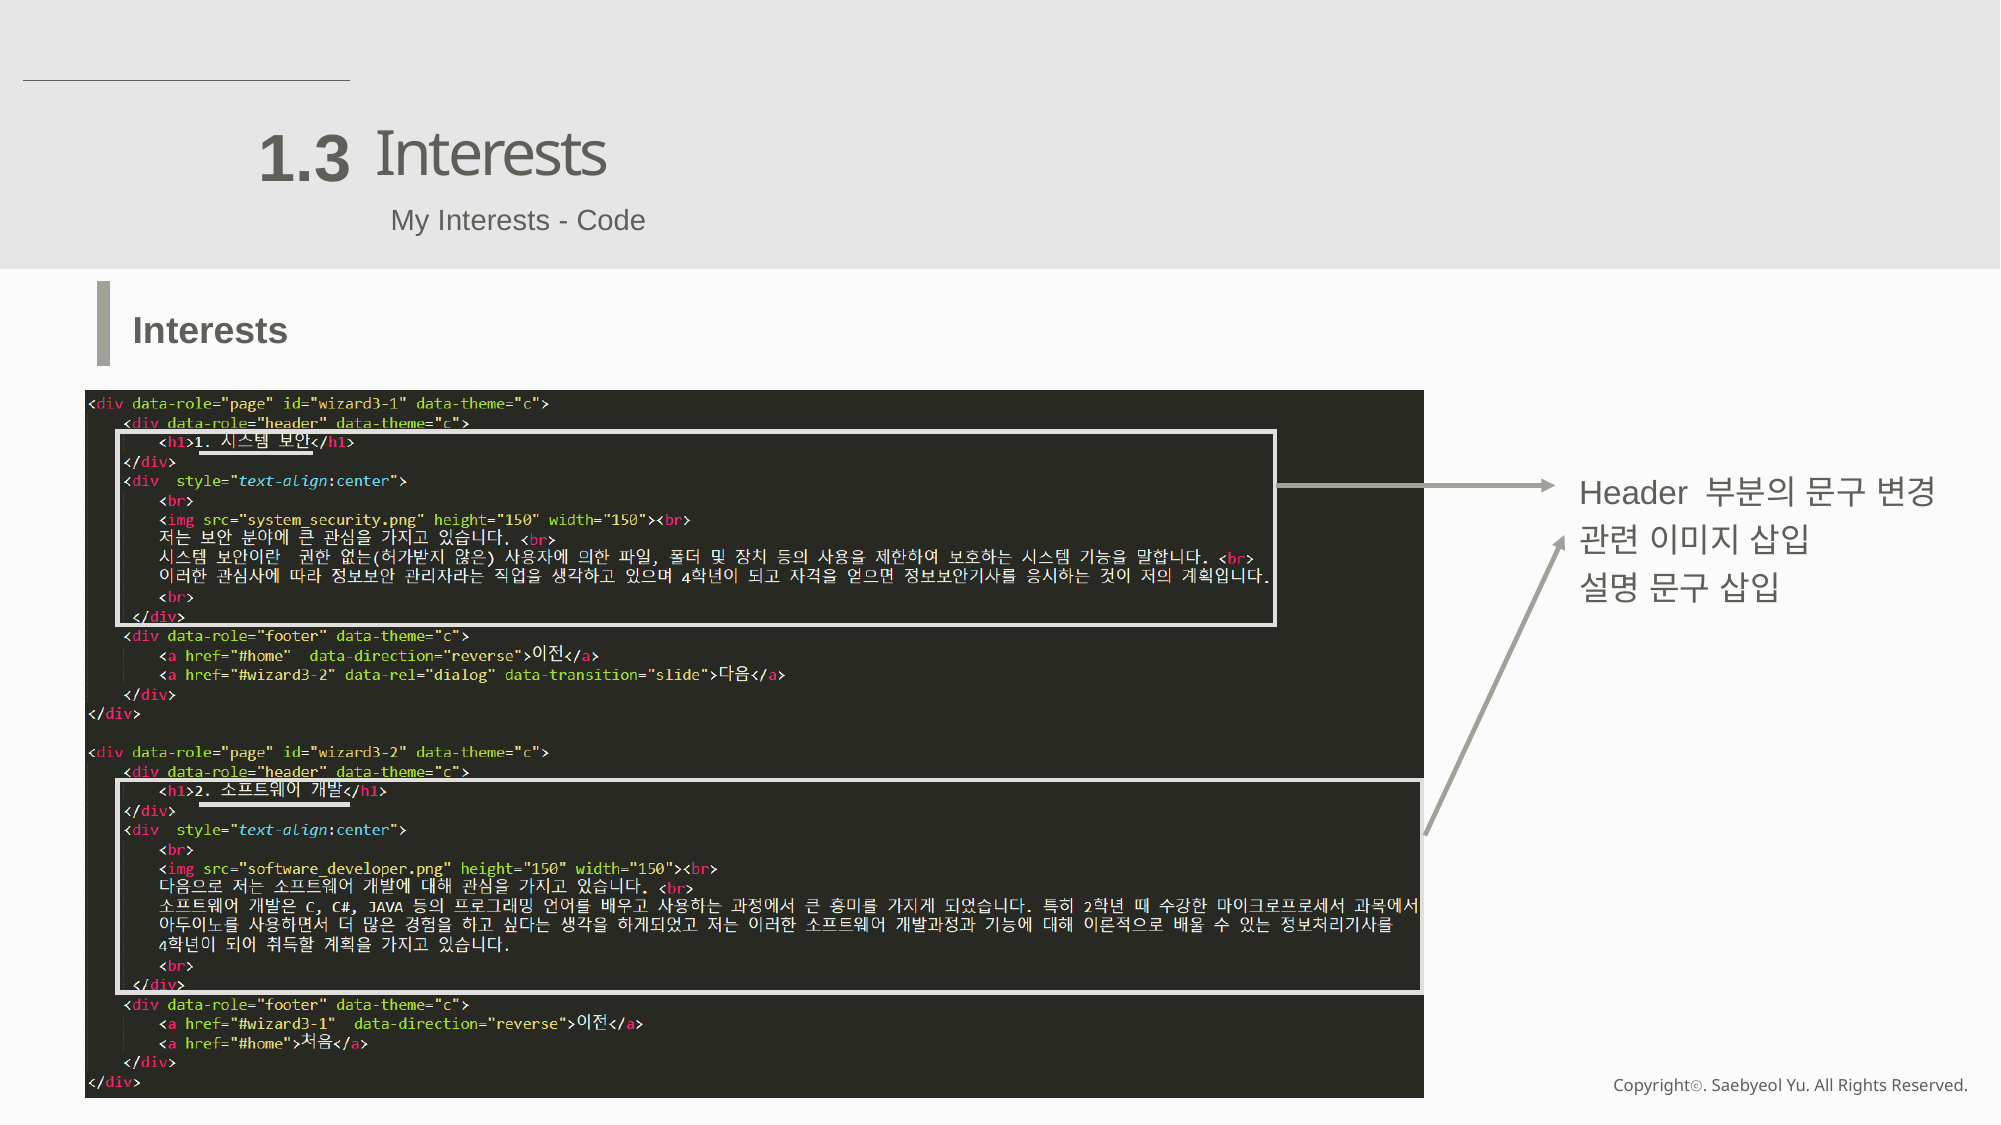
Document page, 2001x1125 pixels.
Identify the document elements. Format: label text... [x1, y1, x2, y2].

text_box Interests [117, 290, 1014, 359]
text_box Header 부분의 문구 변경 관련 이미지 삽입 설명 문구 삽입 [1564, 455, 1971, 615]
text_box 1.3 [243, 106, 366, 202]
text_box My Interests - Code [375, 193, 662, 244]
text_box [1424, 533, 1565, 836]
text_box Interests [360, 105, 625, 196]
picture [85, 390, 1424, 1098]
text_box [0, 0, 2000, 270]
